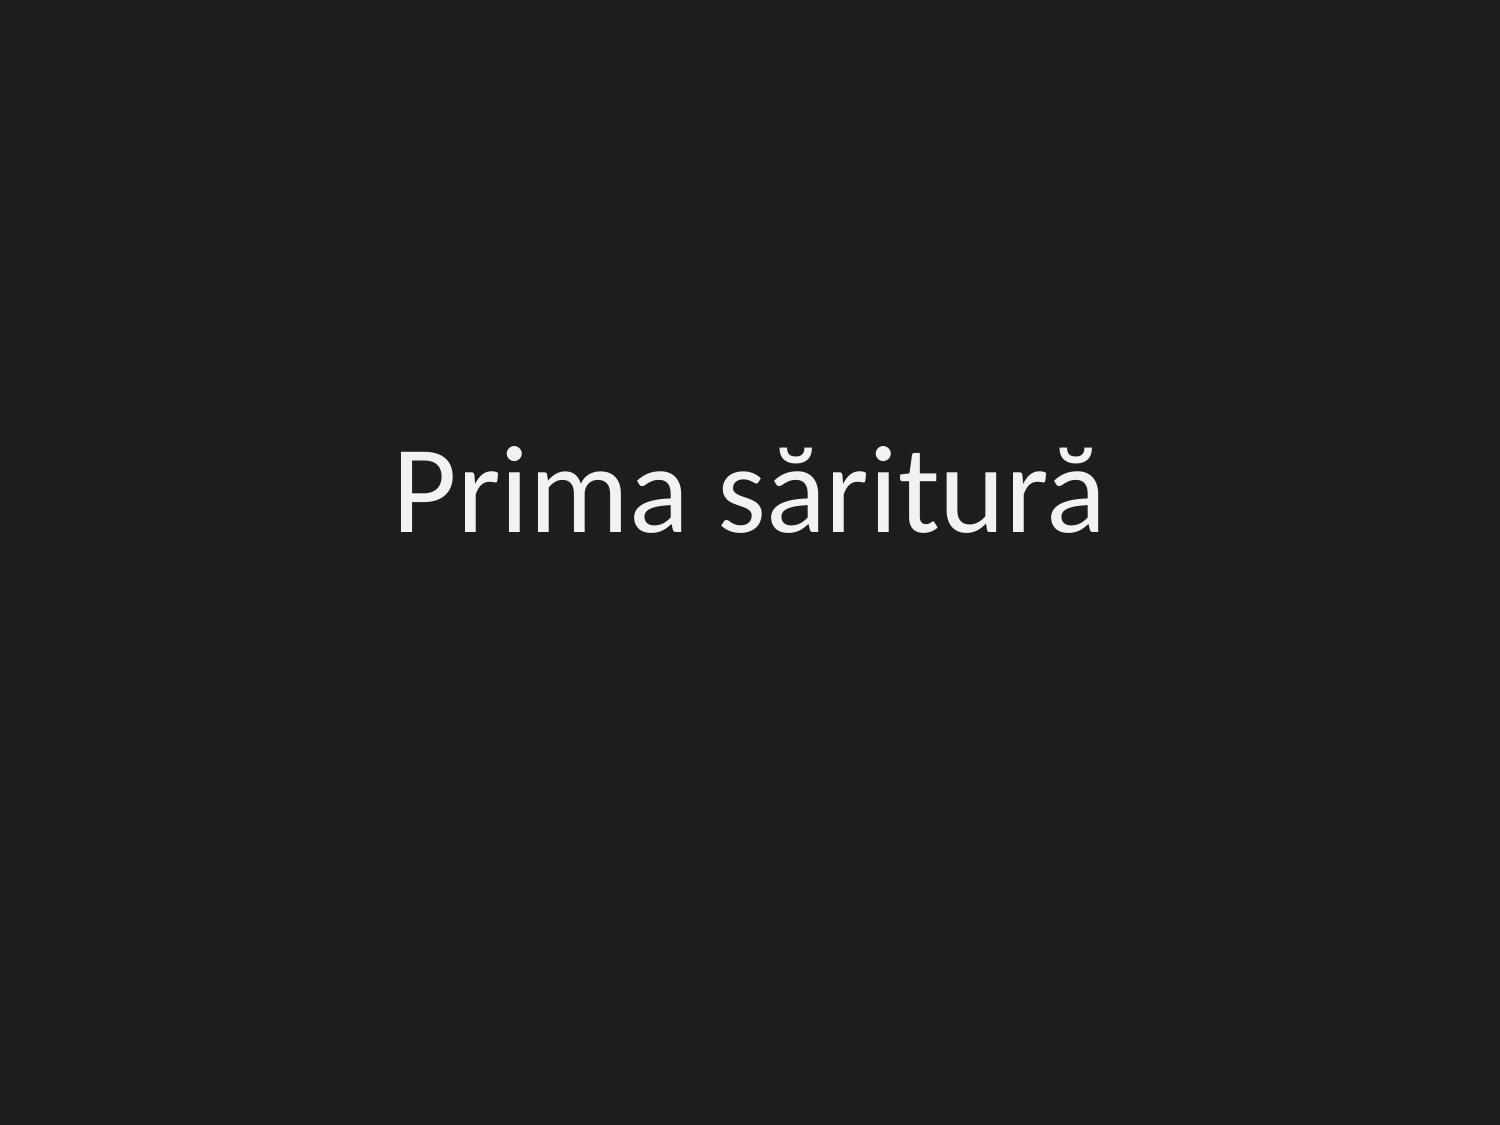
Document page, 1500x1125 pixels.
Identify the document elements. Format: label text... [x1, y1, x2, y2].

text_box Prima săritură [0, 399, 1500, 565]
